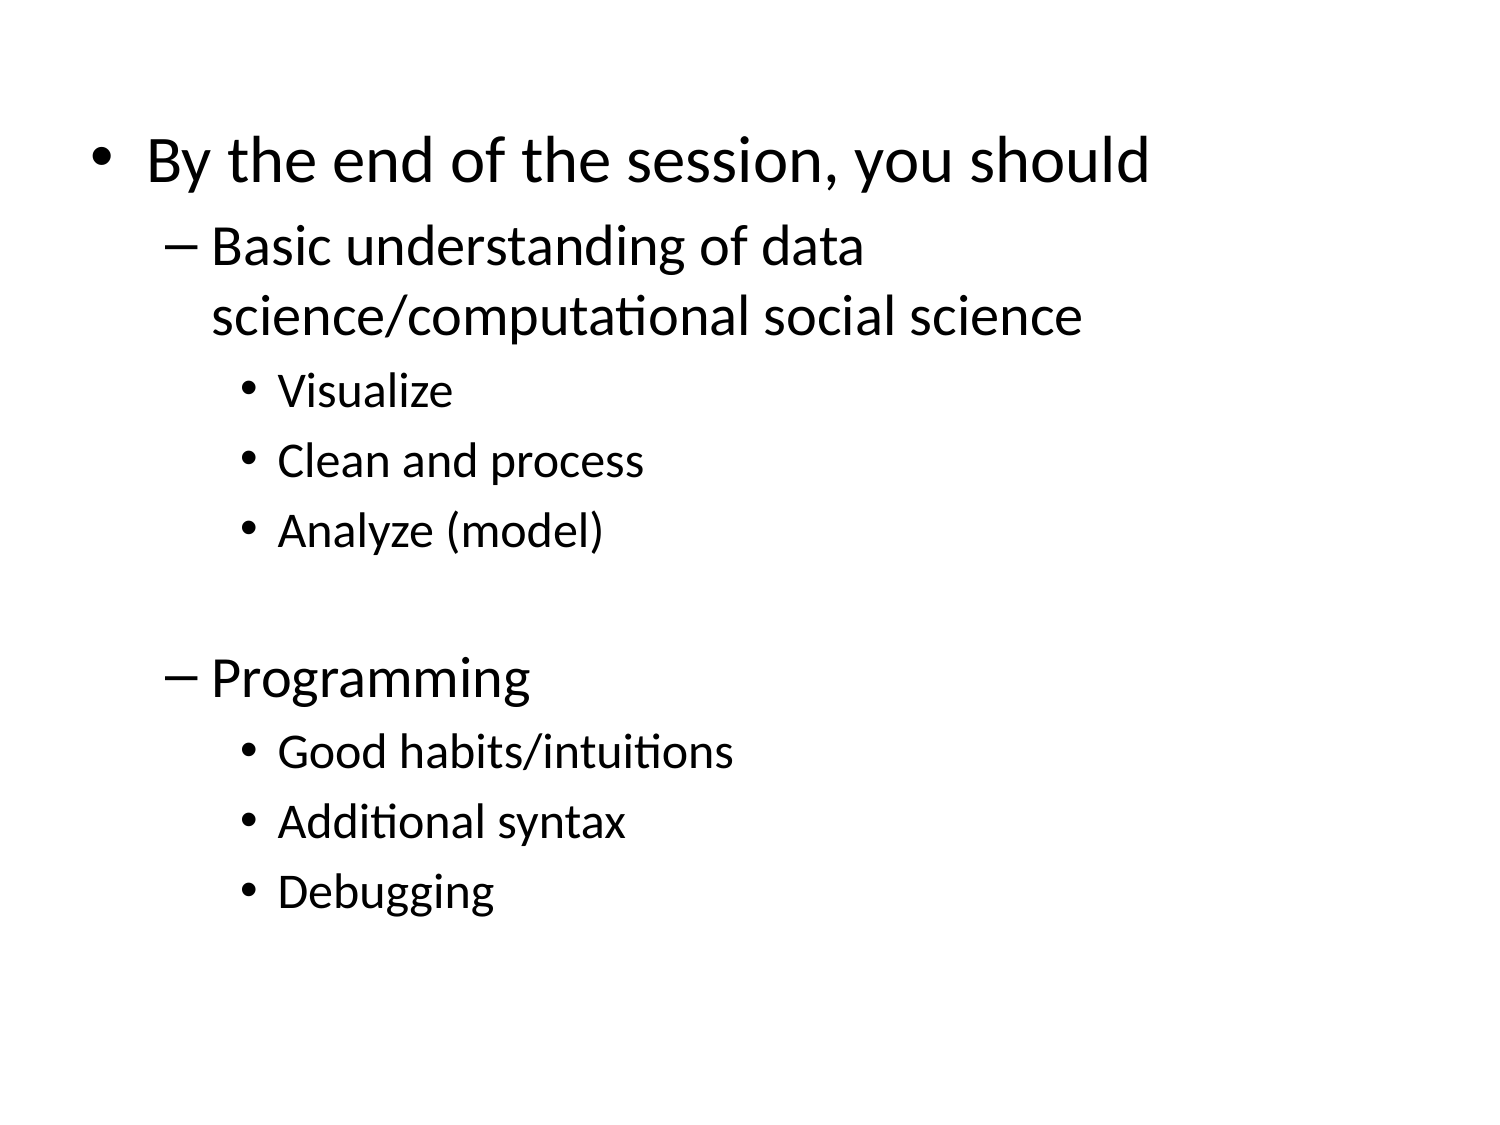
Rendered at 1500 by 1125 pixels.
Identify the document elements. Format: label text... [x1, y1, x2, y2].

list By the end of the session, you should Basic understanding of data science/computational social science Visualize Clean and process Analyze (model) Programming Good habits/intuitions Additional syntax Debugging [75, 108, 1425, 1005]
